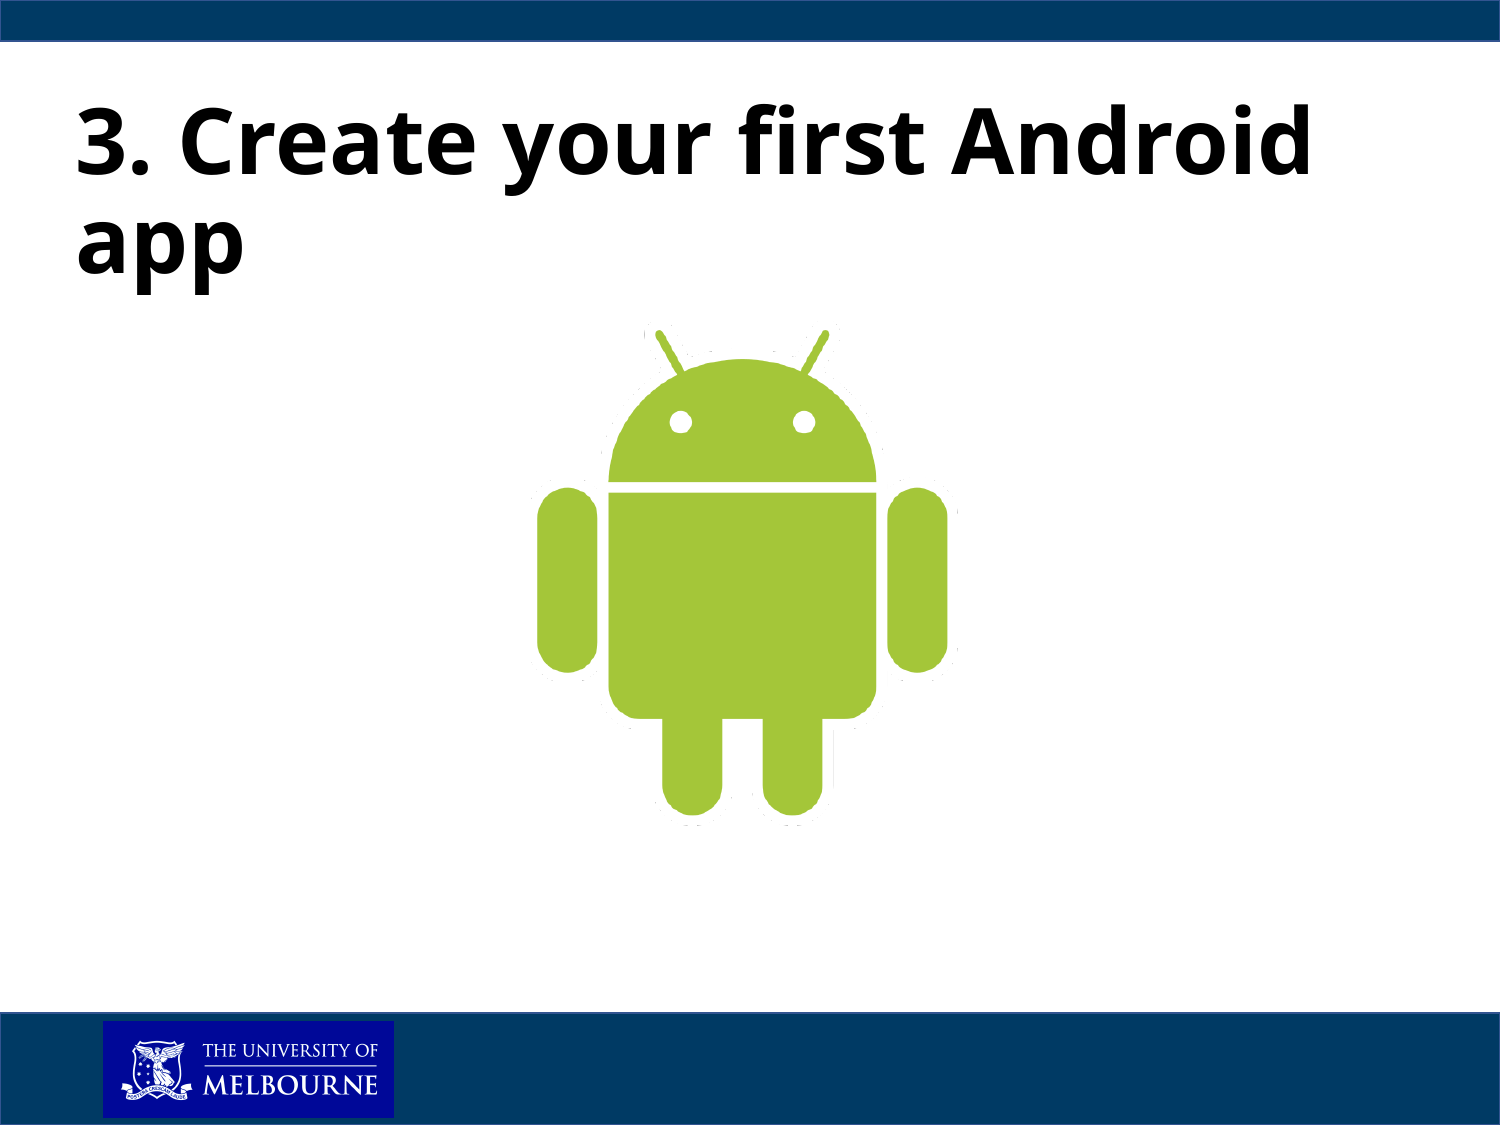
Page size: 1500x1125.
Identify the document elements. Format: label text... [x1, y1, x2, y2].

picture [103, 1021, 394, 1118]
picture [526, 319, 958, 826]
text_box 3. Create your first Android app [60, 88, 1398, 251]
